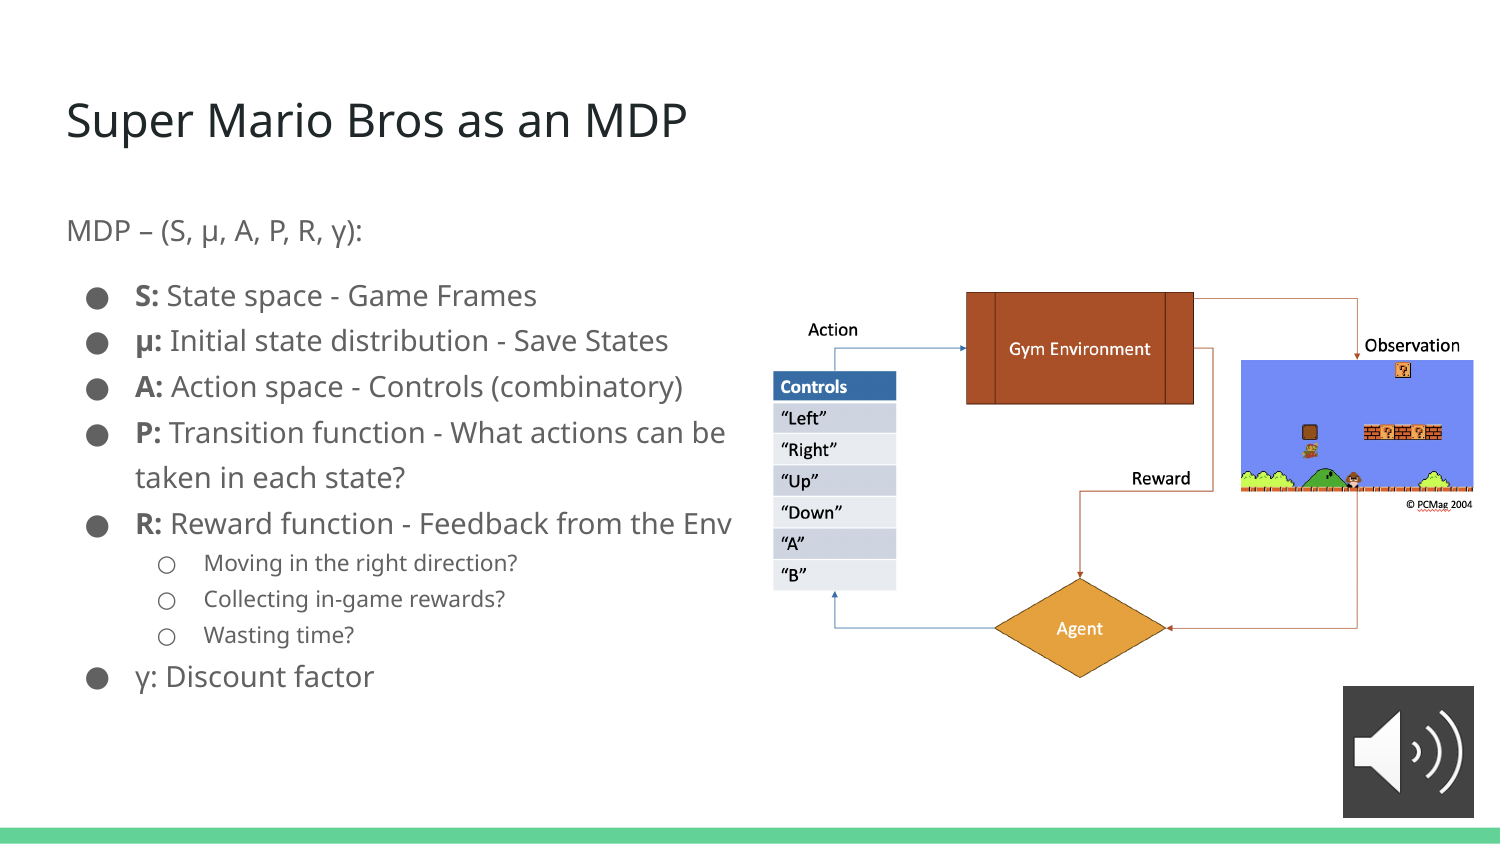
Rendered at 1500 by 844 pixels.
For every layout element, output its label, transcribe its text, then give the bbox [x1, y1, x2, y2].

title Super Mario Bros as an MDP [51, 72, 1449, 167]
picture [740, 250, 1500, 819]
list MDP – (S, µ, A, P, R, γ): S: State space - Game Frames µ: Initial state distribution - Save States A: Action space - Controls (combinatory) P: Transition function - What actions can be taken in each state? R: Reward function - Feedback from the Env Moving in the right direction? Collecting in-game rewards? Wasting time? γ: Discount factor [51, 189, 750, 750]
